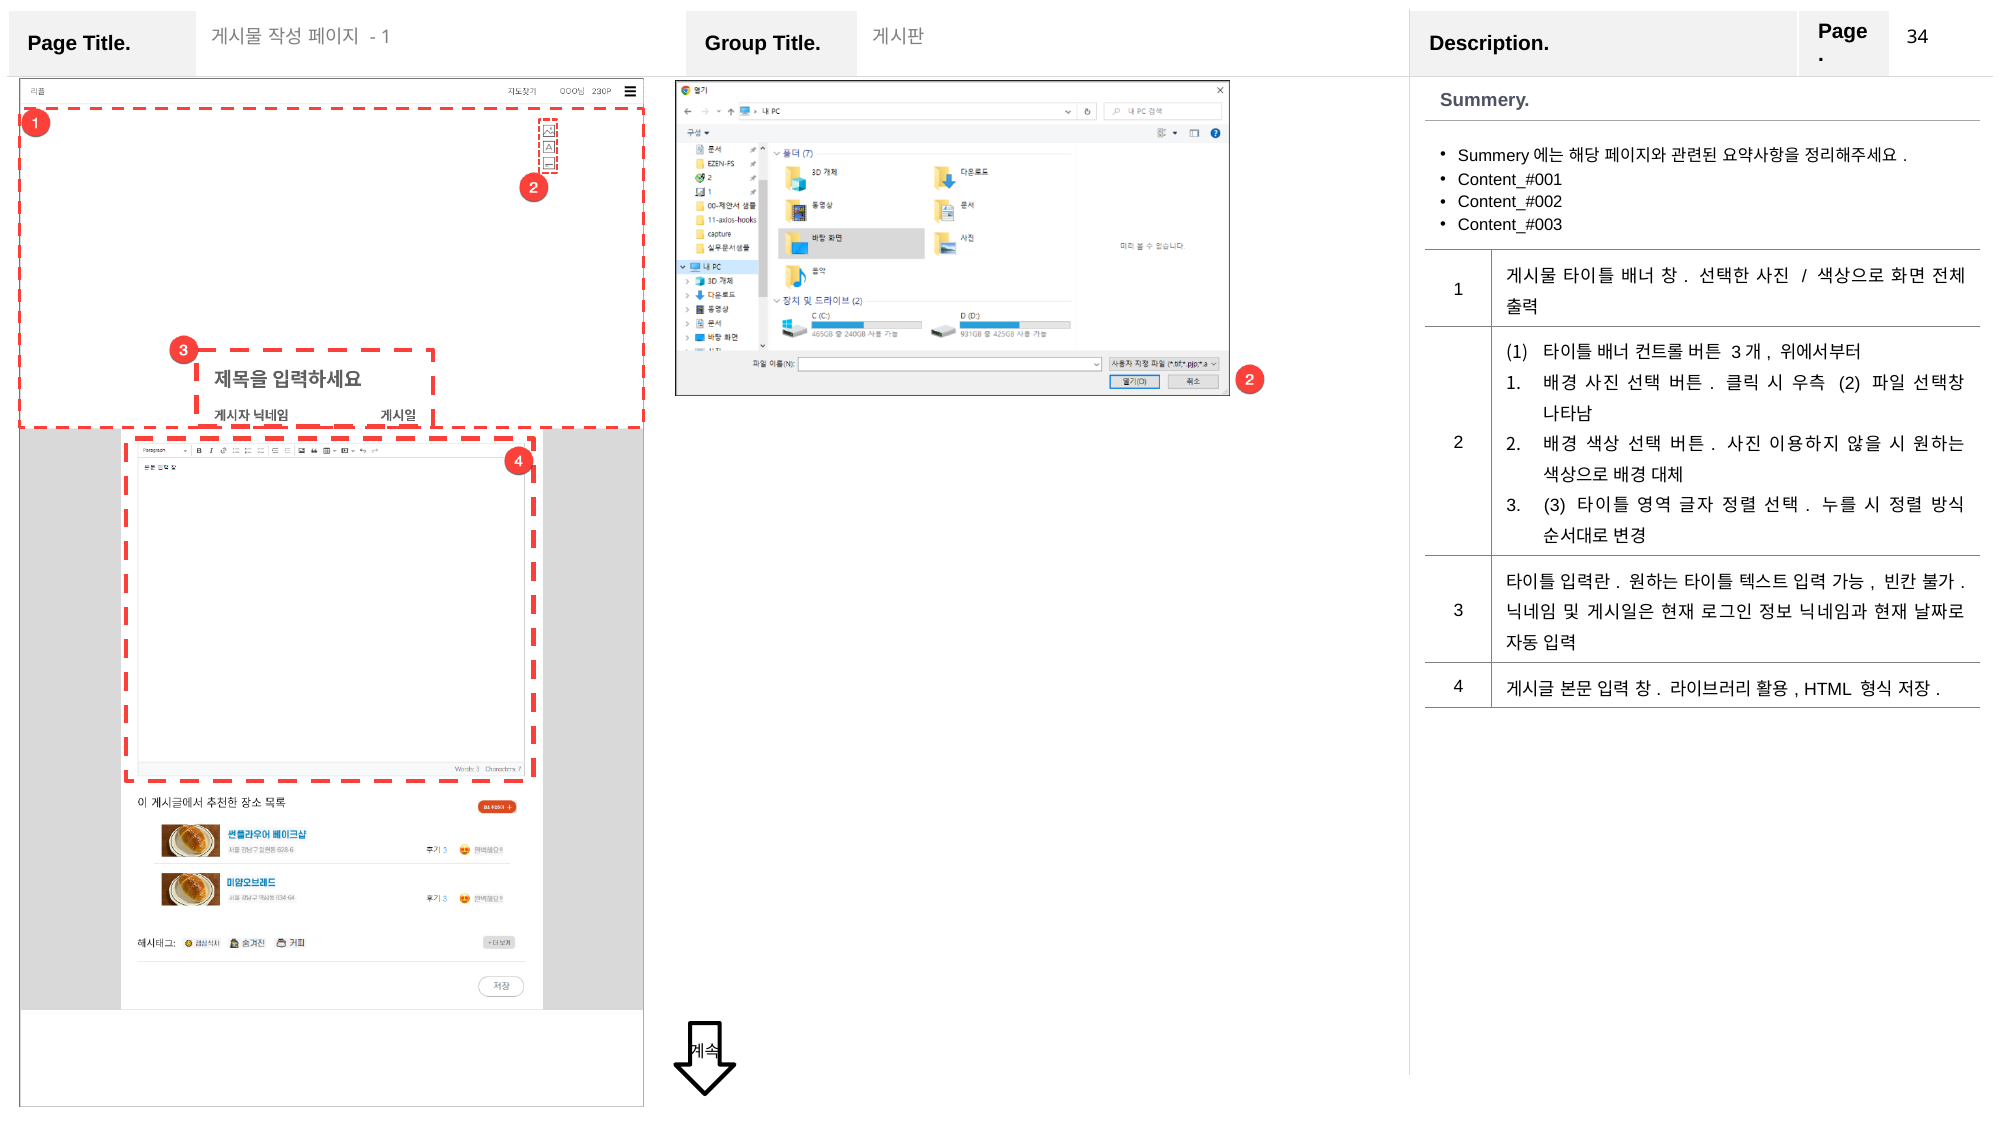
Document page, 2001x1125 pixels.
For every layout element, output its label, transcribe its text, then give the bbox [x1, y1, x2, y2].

table_header Summery. [1425, 78, 1980, 120]
text_box 34 [1892, 17, 2000, 58]
picture [19, 77, 644, 1107]
table_cell 게시물 타이틀 배너 창. 선택한 사진 / 색상으로 화면 전체 출력 [1492, 250, 1980, 326]
picture [675, 80, 1231, 396]
table_cell 1 [1425, 250, 1491, 326]
table_cell Summery에는 해당 페이지와 관련된 요약사항을 정리해주세요. Content_#001 Content_#002 Content_#003 [1425, 121, 1980, 249]
list 게시물 작성 페이지 - 1 [196, 18, 684, 55]
list 게시판 [858, 18, 1405, 55]
picture [1233, 364, 1265, 395]
text_box 계속 [673, 1021, 737, 1097]
table_cell 타이틀 입력란. 원하는 타이틀 텍스트 입력 가능, 빈칸 불가. 닉네임 및 게시일은 현재 로그인 정보 닉네임과 현재 날짜로 자동 입력 [1492, 556, 1980, 662]
table_cell 4 [1425, 663, 1491, 707]
table_cell 게시글 본문 입력 창. 라이브러리 활용, HTML 형식 저장. [1492, 663, 1980, 707]
table_cell 2 [1425, 327, 1491, 555]
table_cell 3 [1425, 556, 1491, 662]
table_cell 타이틀 배너 컨트롤 버튼 3개, 위에서부터 배경 사진 선택 버튼. 클릭 시 우측 (2) 파일 선택창 나타남 배경 색상 선택 버튼. 사진 이용하지 않을 시 원하는 색상으로 배경 대체 (3) 타이틀 영역 글자 정렬 선택. 누를 시 정렬 방식 순서대로 변경 [1492, 327, 1980, 555]
